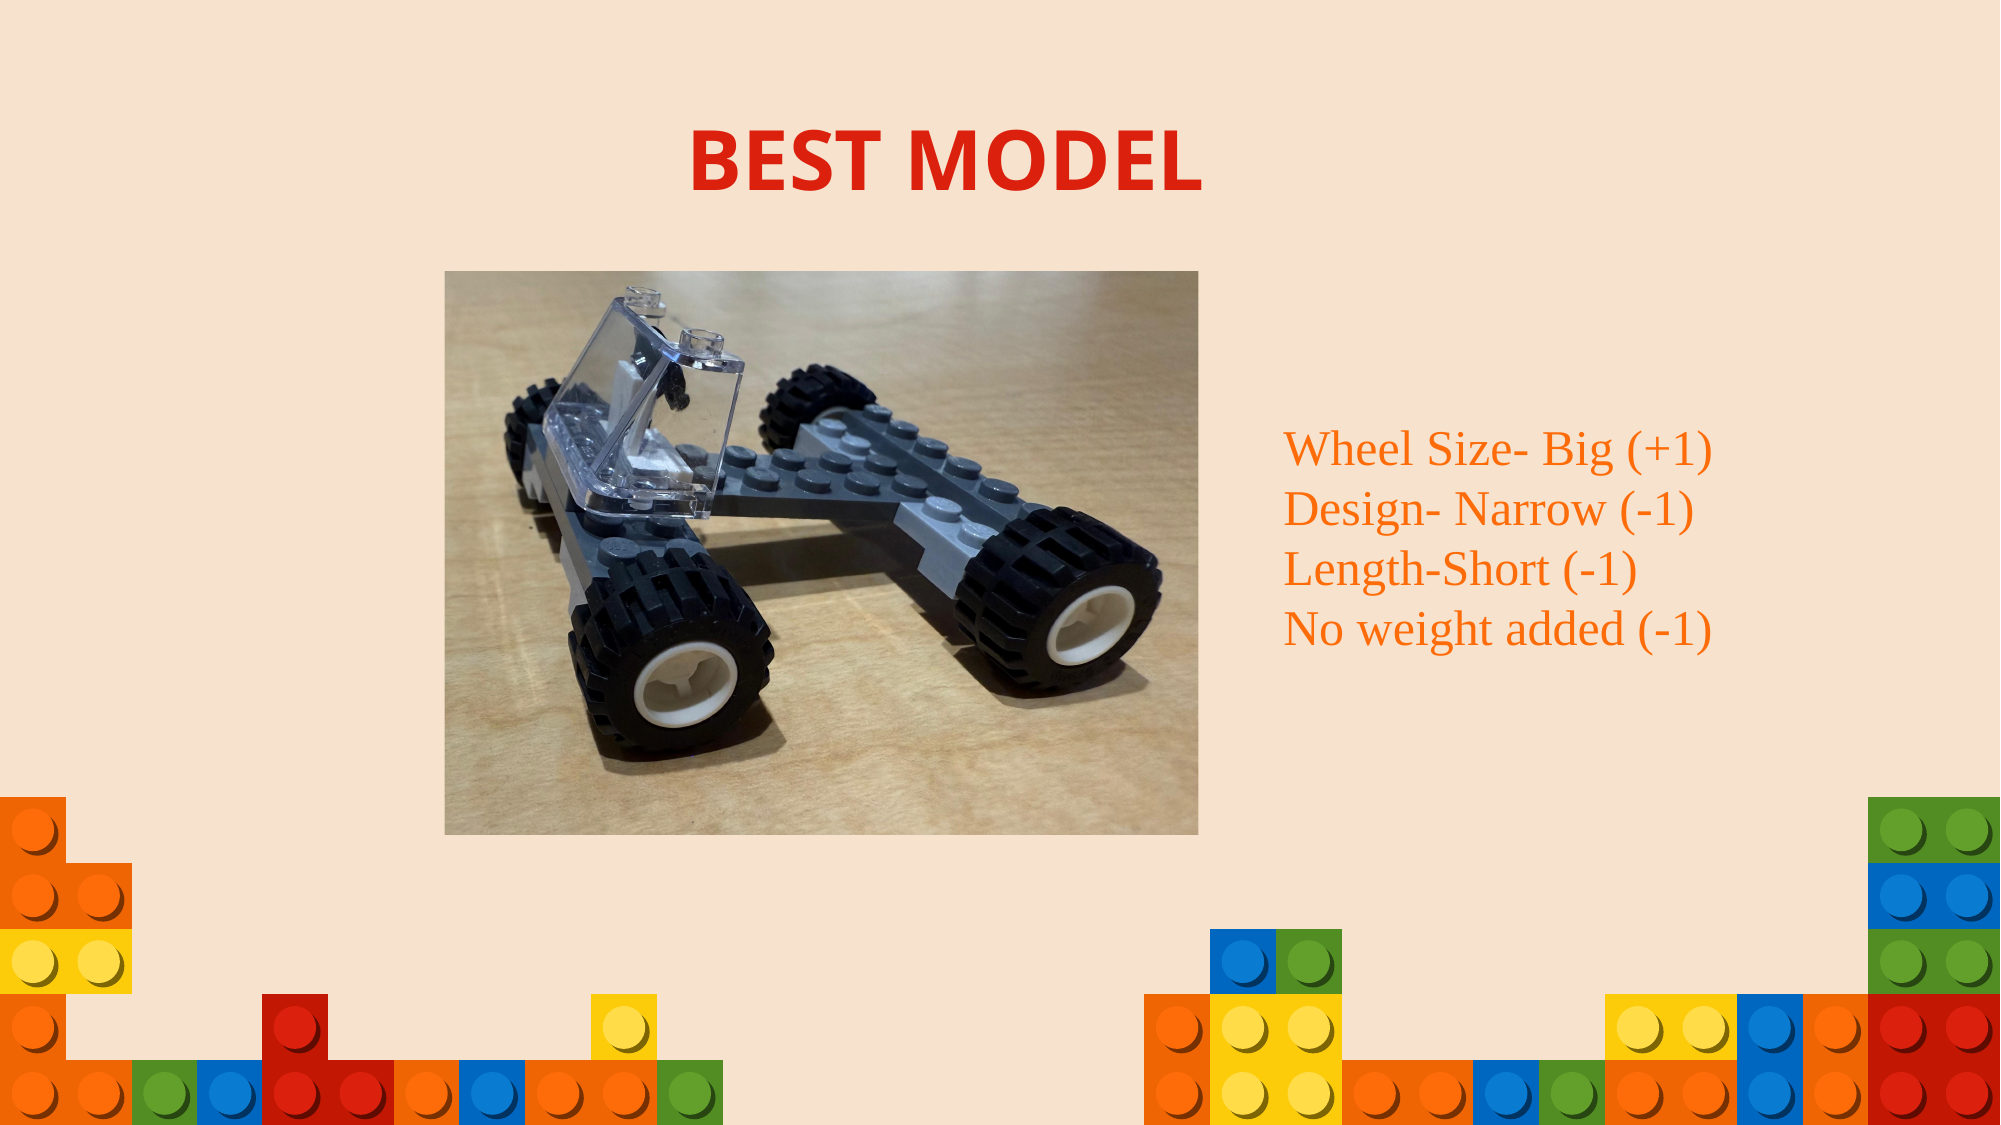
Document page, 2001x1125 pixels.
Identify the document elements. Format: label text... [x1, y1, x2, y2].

text_box [1210, 928, 1276, 995]
text_box [1221, 1071, 1265, 1115]
text_box [1626, 1015, 1664, 1054]
text_box [1231, 1081, 1269, 1120]
text_box [197, 1060, 261, 1125]
text_box [1276, 1060, 1342, 1125]
text_box [1868, 796, 1935, 863]
text_box [153, 1081, 191, 1120]
text_box [405, 1071, 448, 1115]
text_box [1353, 1071, 1396, 1115]
text_box [1945, 940, 1989, 984]
text_box [1945, 1006, 1989, 1049]
text_box [1955, 949, 1993, 988]
text_box [273, 1071, 317, 1115]
text_box [1823, 1016, 1862, 1054]
text_box [1559, 1081, 1598, 1120]
text_box [1955, 1015, 1993, 1054]
text_box [1287, 1071, 1330, 1115]
text_box [1880, 808, 1923, 852]
text_box [1945, 874, 1989, 918]
text_box [591, 1060, 656, 1125]
text_box [261, 994, 328, 1060]
text_box [1210, 995, 1276, 1060]
text_box [1748, 1071, 1791, 1115]
text_box [0, 796, 66, 863]
text_box [591, 994, 657, 1060]
text_box [1419, 1071, 1462, 1115]
text_box [1889, 817, 1927, 856]
text_box [11, 808, 55, 852]
text_box [678, 1081, 716, 1120]
text_box [612, 1015, 650, 1054]
text_box [1824, 1082, 1862, 1120]
text_box [21, 1015, 59, 1054]
text_box [1231, 948, 1269, 988]
text_box [1945, 808, 1989, 852]
text_box [526, 1060, 591, 1125]
text_box [459, 1060, 526, 1125]
text_box [21, 818, 59, 856]
text_box [1736, 1060, 1803, 1125]
text_box [602, 1006, 646, 1049]
text_box [1868, 928, 1935, 995]
text_box [1889, 949, 1927, 988]
text_box [0, 1060, 65, 1125]
text_box [1945, 1071, 1989, 1115]
text_box [1935, 863, 2000, 928]
text_box [283, 1015, 321, 1054]
text_box [1297, 1081, 1335, 1120]
text_box [1889, 883, 1927, 922]
text_box [327, 1060, 393, 1125]
text_box [1363, 1081, 1401, 1120]
text_box [1803, 994, 1869, 1060]
text_box [1297, 949, 1335, 988]
text_box [1869, 1060, 1935, 1125]
picture [444, 271, 1199, 835]
text_box [1165, 1015, 1203, 1054]
text_box [1429, 1081, 1467, 1120]
text_box [1935, 995, 2000, 1060]
text_box [87, 884, 125, 922]
text_box [1814, 1071, 1857, 1115]
text_box [1210, 1060, 1276, 1125]
text_box [1616, 1006, 1660, 1049]
text_box [415, 1081, 453, 1120]
text_box [1164, 1081, 1203, 1120]
text_box [209, 1071, 252, 1115]
text_box [65, 928, 132, 995]
text_box [88, 949, 125, 988]
text_box [65, 862, 132, 928]
text_box [471, 1071, 514, 1115]
text_box [1955, 882, 1993, 922]
text_box [143, 1071, 186, 1115]
text_box [1605, 994, 1671, 1060]
text_box [1803, 1060, 1869, 1125]
text_box [1342, 1060, 1408, 1125]
text_box [1868, 863, 1935, 928]
text_box [11, 1006, 55, 1049]
text_box [1692, 1015, 1730, 1054]
text_box [1155, 1006, 1199, 1049]
text_box [1287, 940, 1330, 984]
text_box [1221, 1006, 1265, 1049]
text_box [393, 1060, 459, 1125]
text_box [1144, 1060, 1210, 1125]
text_box [481, 1082, 519, 1120]
text_box [0, 995, 66, 1060]
text_box [21, 1081, 59, 1120]
text_box BEST MODEL [446, 100, 1446, 215]
text_box [1956, 817, 1993, 856]
text_box [1758, 1081, 1796, 1120]
text_box Wheel Size- Big (+1) Design- Narrow (-1) Length-Short (-1) No weight added (-1) [1268, 408, 1839, 663]
text_box [1814, 1006, 1857, 1049]
text_box [536, 1071, 580, 1115]
text_box [1935, 1060, 2000, 1125]
text_box [1276, 995, 1342, 1060]
text_box [1231, 1015, 1269, 1054]
text_box [131, 1060, 197, 1125]
text_box [1748, 1006, 1791, 1049]
text_box [1935, 796, 2000, 863]
text_box [1408, 1060, 1474, 1125]
text_box [1616, 1071, 1660, 1115]
text_box [21, 883, 59, 922]
text_box [1606, 1060, 1671, 1125]
text_box [1692, 1080, 1730, 1120]
text_box [273, 1006, 317, 1049]
text_box [545, 1082, 584, 1120]
text_box [0, 863, 65, 928]
text_box [1880, 1006, 1923, 1049]
text_box [1494, 1082, 1532, 1120]
text_box [602, 1071, 646, 1115]
text_box [668, 1071, 712, 1115]
text_box [77, 940, 120, 984]
text_box [1626, 1081, 1664, 1120]
text_box [339, 1071, 382, 1115]
text_box [1550, 1071, 1594, 1115]
text_box [1287, 1006, 1330, 1049]
text_box [0, 928, 65, 995]
text_box [1888, 1016, 1927, 1054]
text_box [1671, 1060, 1736, 1125]
text_box [11, 940, 55, 984]
text_box [77, 1071, 120, 1115]
text_box [11, 874, 55, 918]
text_box [1540, 1060, 1606, 1125]
text_box [1869, 995, 1935, 1060]
text_box [65, 1060, 131, 1125]
text_box [1736, 994, 1803, 1060]
text_box [1276, 928, 1342, 995]
text_box [1485, 1071, 1528, 1115]
text_box [1955, 1081, 1993, 1120]
text_box [1671, 994, 1736, 1060]
text_box [1297, 1014, 1335, 1054]
text_box [77, 874, 120, 918]
text_box [261, 1060, 327, 1125]
text_box [1880, 940, 1923, 984]
text_box [21, 948, 59, 988]
text_box [349, 1080, 387, 1120]
text_box [1682, 1071, 1725, 1115]
text_box [656, 1060, 723, 1125]
text_box [1880, 1071, 1923, 1115]
text_box [1682, 1006, 1725, 1049]
text_box [1758, 1015, 1796, 1054]
text_box [1935, 928, 2000, 995]
text_box [1880, 874, 1923, 918]
text_box [1889, 1082, 1927, 1120]
text_box [87, 1080, 125, 1120]
text_box [1221, 940, 1265, 984]
text_box [1474, 1060, 1540, 1125]
text_box [11, 1071, 55, 1115]
text_box [1155, 1071, 1199, 1115]
text_box [218, 1082, 257, 1120]
text_box [612, 1081, 650, 1120]
text_box [283, 1081, 321, 1120]
text_box [1144, 994, 1210, 1060]
